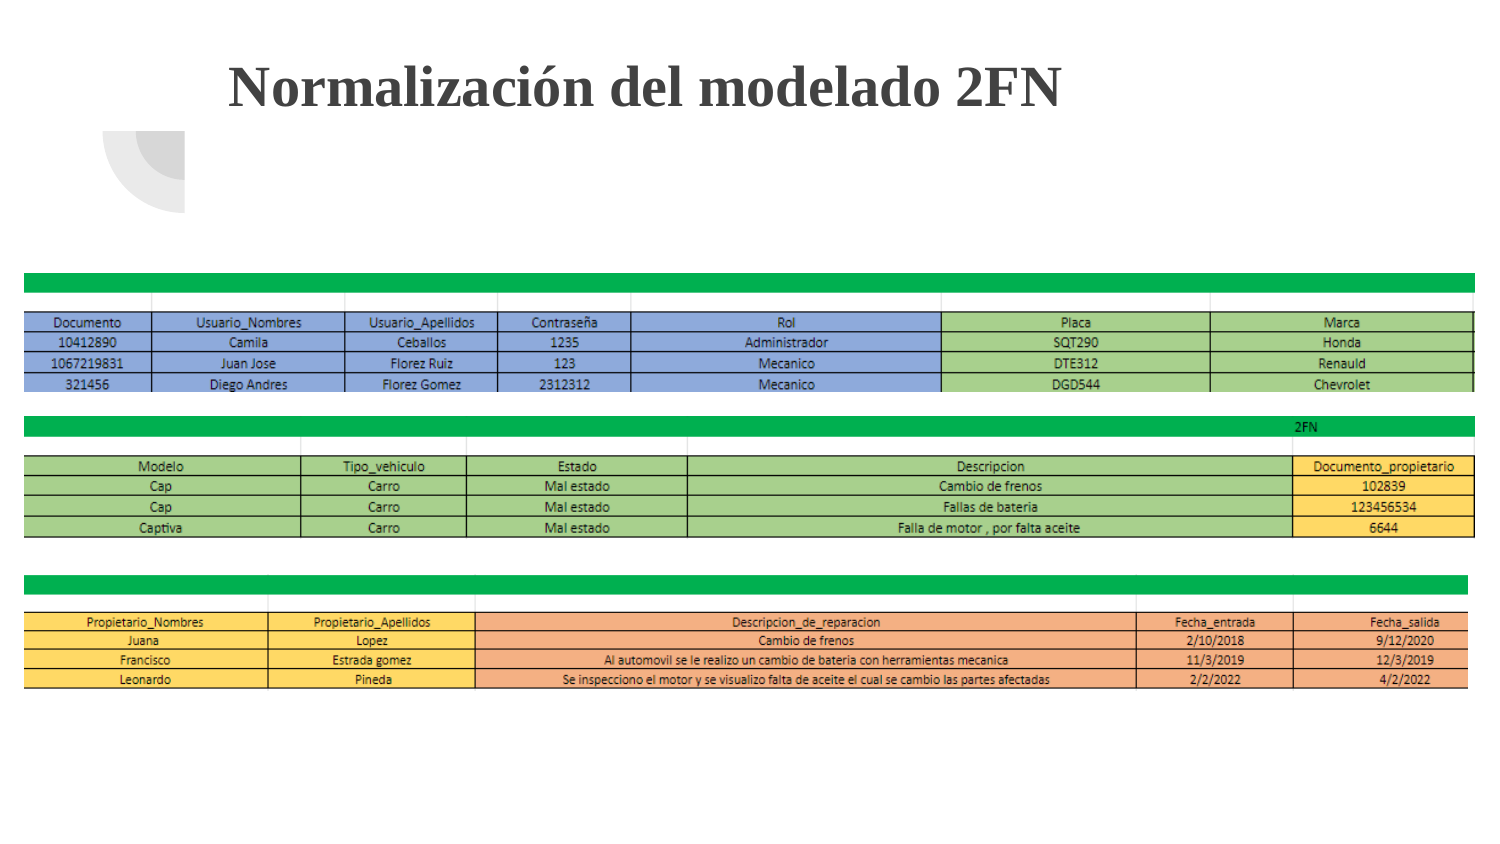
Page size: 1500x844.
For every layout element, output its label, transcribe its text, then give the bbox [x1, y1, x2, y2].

picture [24, 416, 1476, 540]
picture [24, 273, 1476, 392]
picture [24, 574, 1468, 691]
title Normalización del modelado 2FN [213, 33, 1368, 198]
